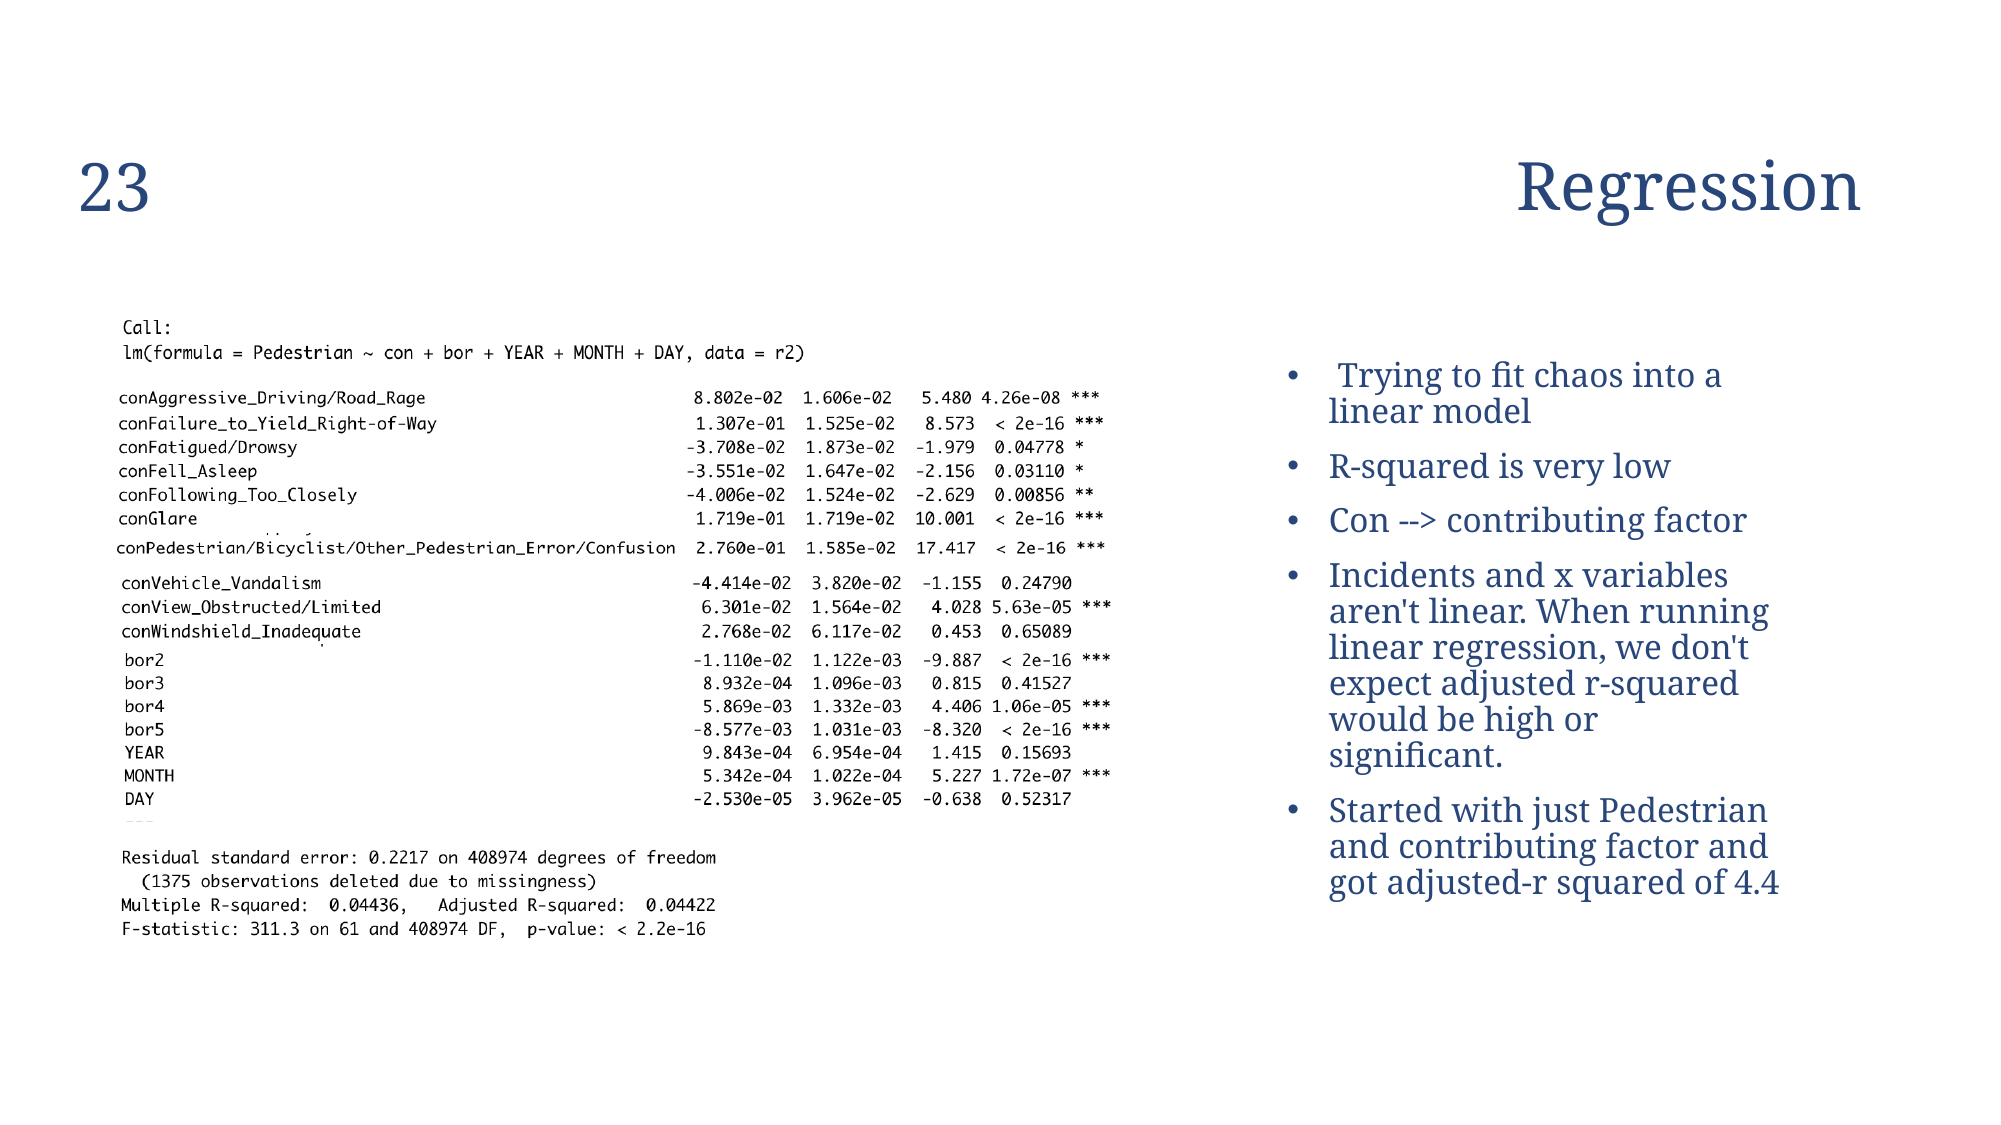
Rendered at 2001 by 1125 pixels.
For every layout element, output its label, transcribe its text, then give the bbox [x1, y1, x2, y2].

picture [112, 831, 1142, 954]
text_box Regression [275, 62, 1878, 233]
picture [106, 386, 1124, 563]
text_box 23 [62, 137, 513, 232]
picture [110, 569, 1131, 822]
picture [113, 307, 1116, 376]
text_box Trying to fit chaos into a linear model R-squared is very low Con --> contributing factor Incidents and x variables aren't linear. When running linear regression, we don't expect adjusted r-squared would be high or significant. Started with just Pedestrian and contributing factor and got adjusted-r squared of 4.4 [1272, 351, 1801, 950]
